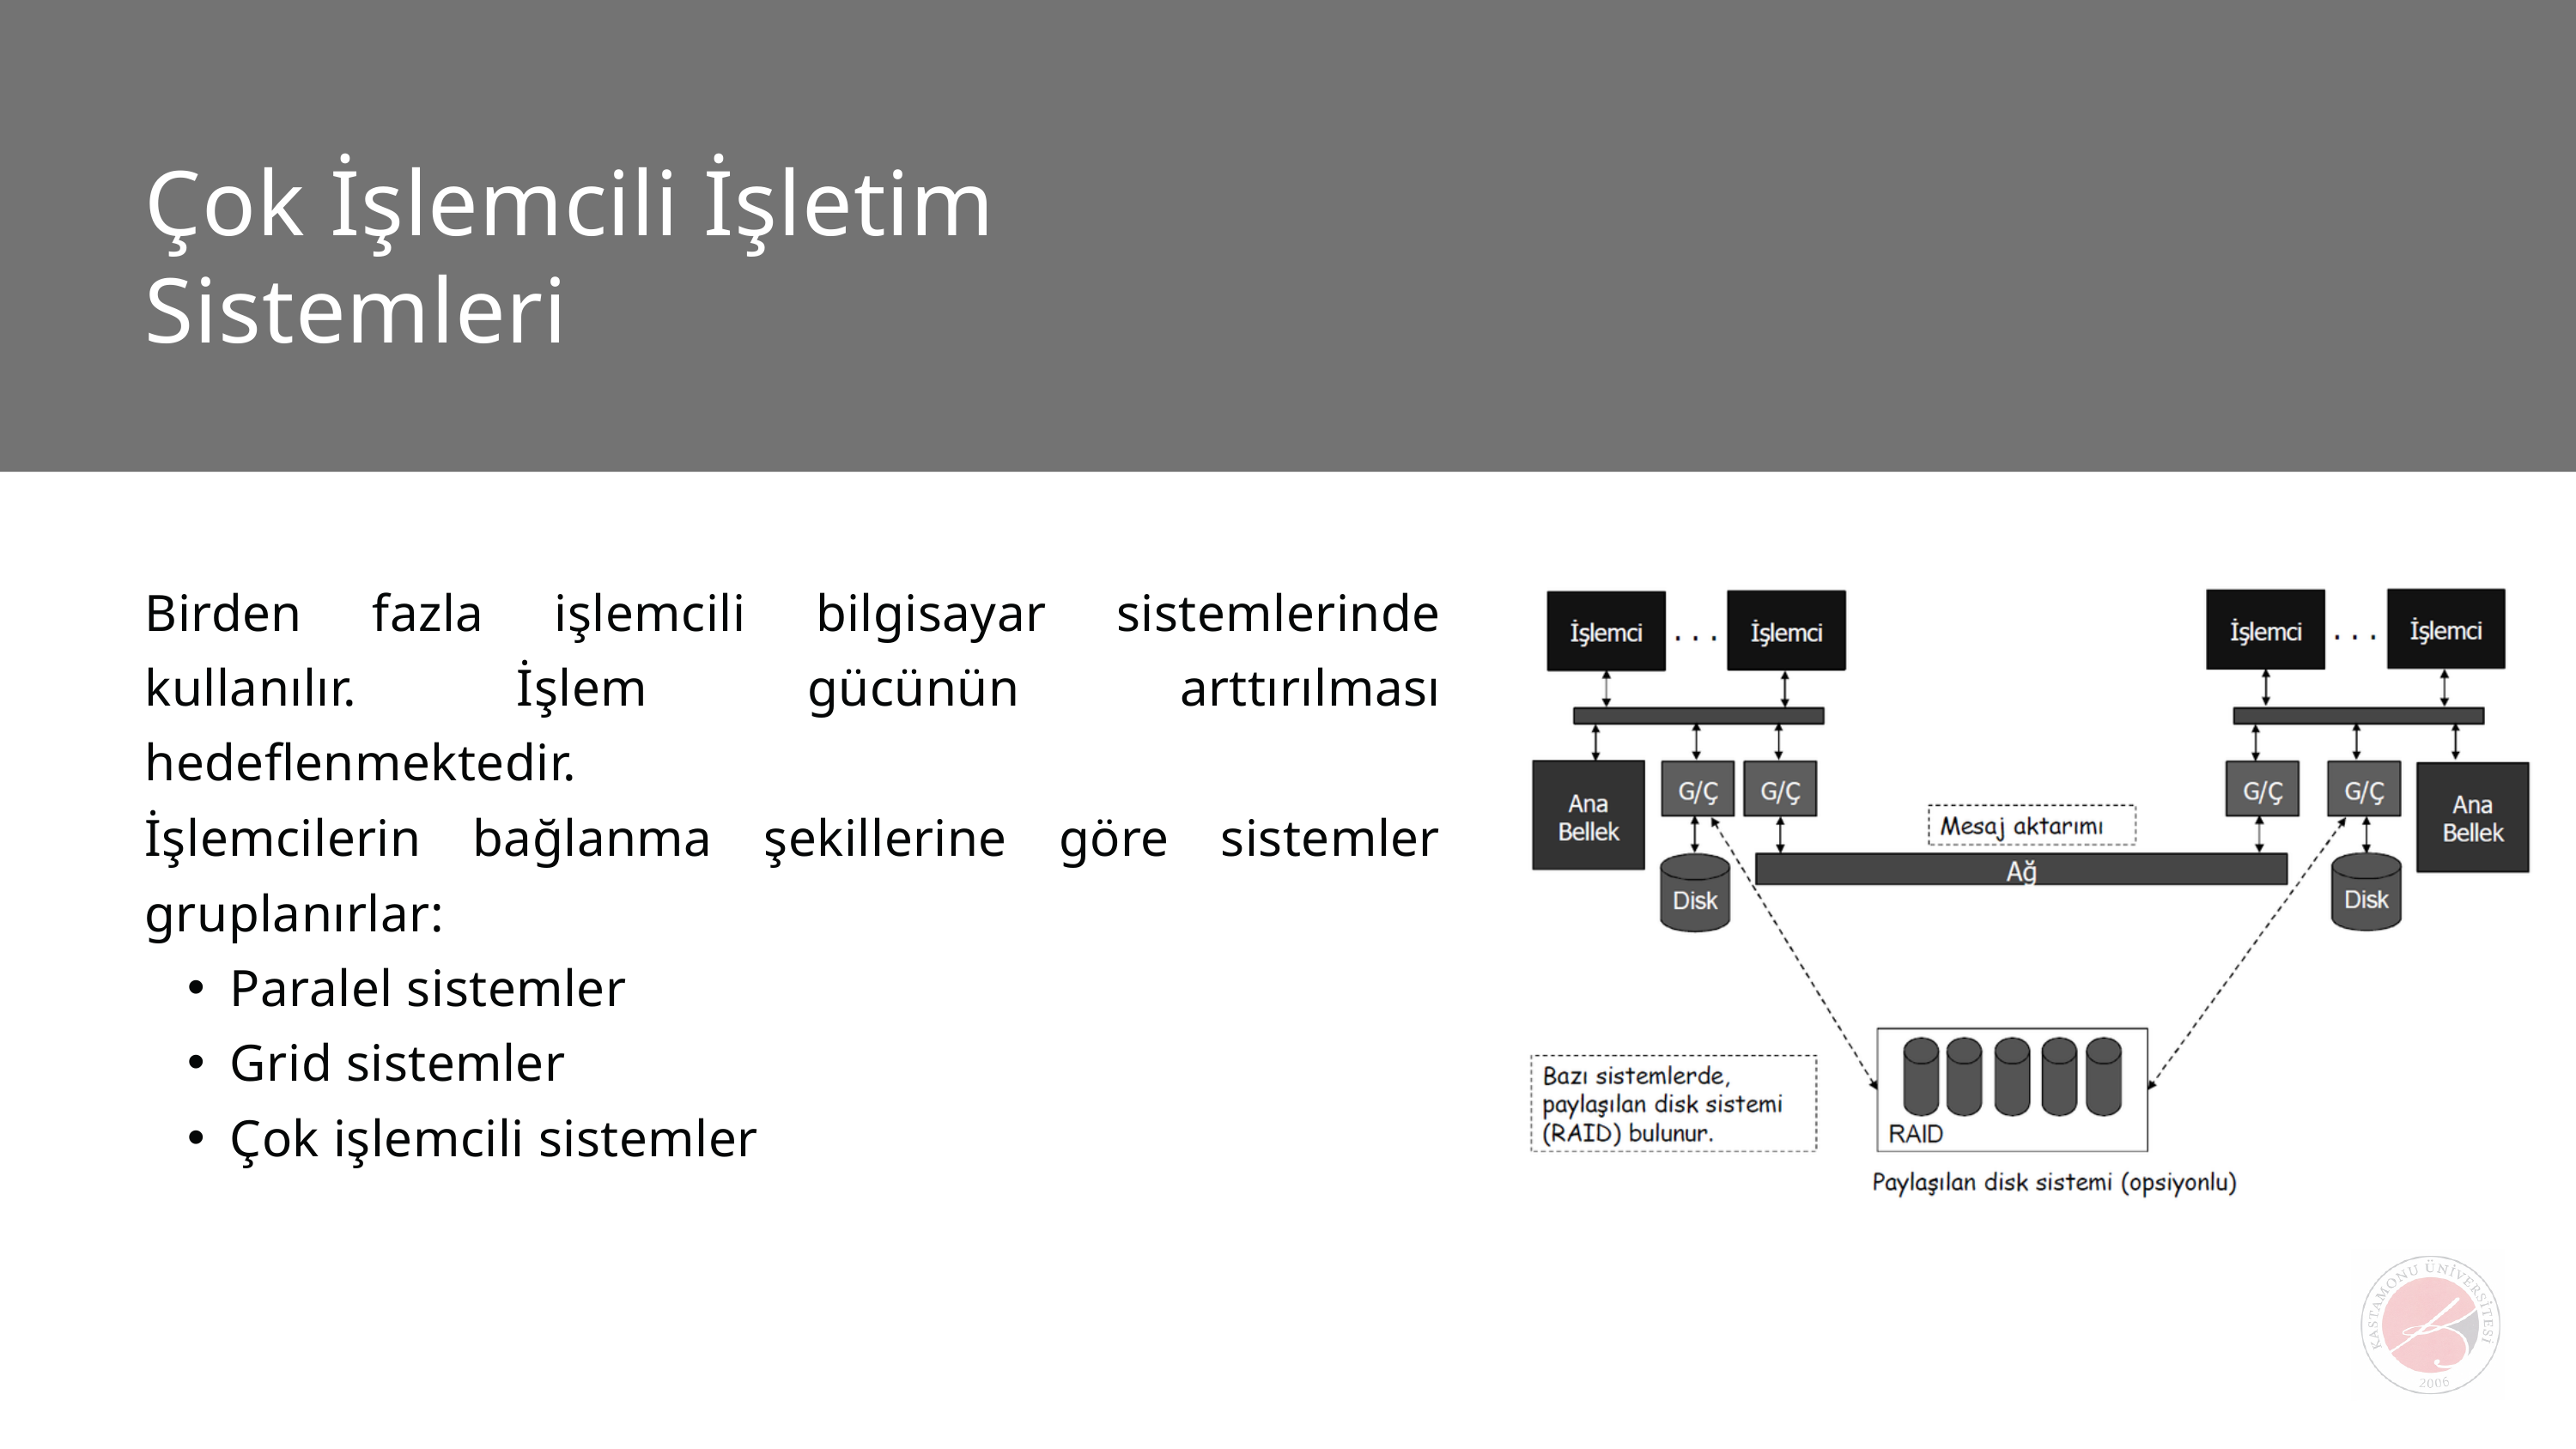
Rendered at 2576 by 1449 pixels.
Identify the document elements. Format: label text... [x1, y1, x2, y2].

picture [2350, 1249, 2512, 1405]
picture [1517, 576, 2545, 1202]
text_box Çok İşlemcili İşletim Sistemleri [144, 146, 1312, 361]
text_box Birden fazla işlemcili bilgisayar sistemlerinde kullanılır. İşlem gücünün arttırılması hedeflenmektedir. İşlemcilerin bağlanma şekillerine göre sistemler gruplanırlar: Paralel sistemler Grid sistemler Çok işlemcili sistemler [144, 566, 1443, 1167]
text_box [0, 0, 2576, 472]
